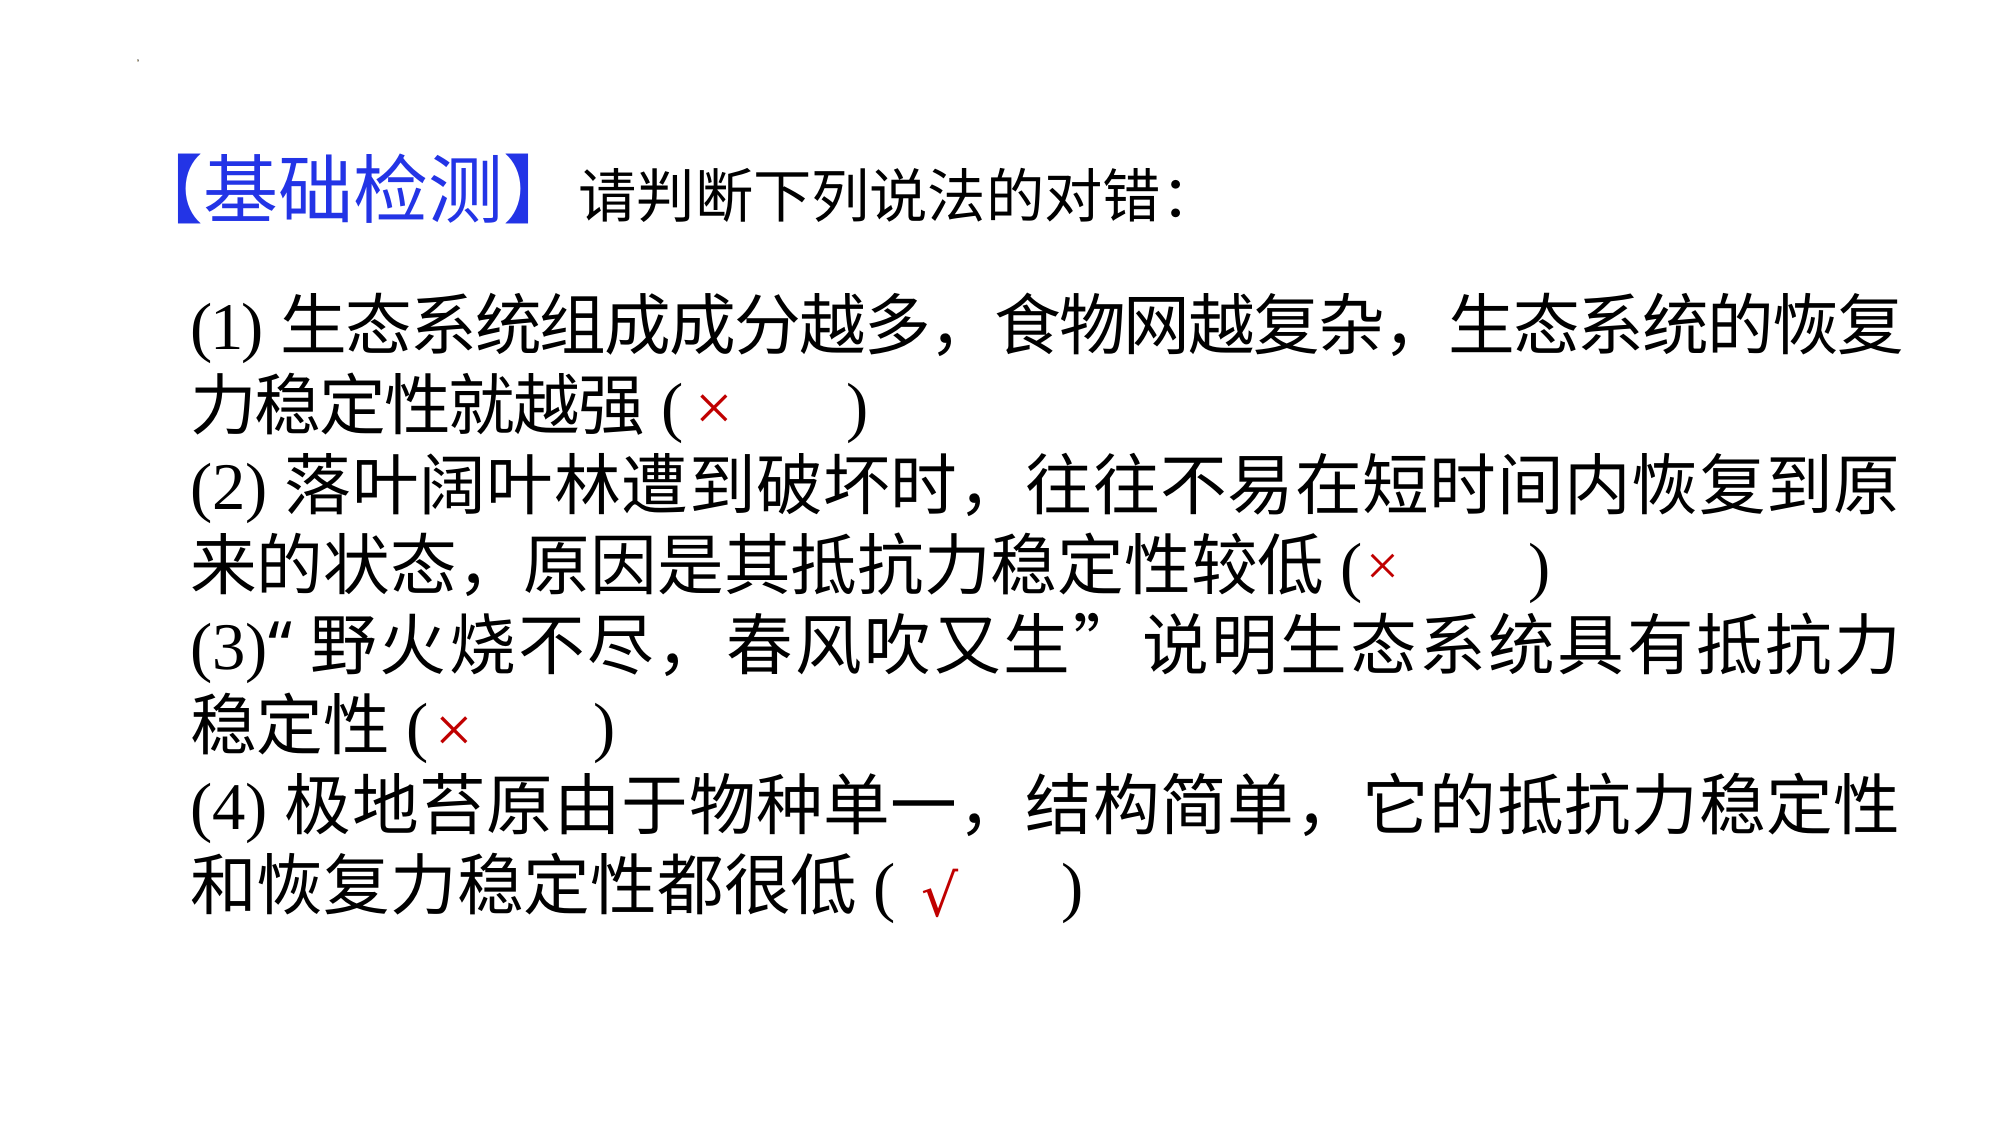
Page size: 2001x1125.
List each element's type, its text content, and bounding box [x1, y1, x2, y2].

text_box (1)生态系统组成成分越多，食物网越复杂，生态系统的恢复力稳定性就越强( ) (2)落叶阔叶林遭到破坏时，往往不易在短时间内恢复到原来的状态，原因是其抵抗力稳定性较低( ) (3)“野火烧不尽，春风吹又生”说明生态系统具有抵抗力稳定性( ) (4)极地苔原由于物种单一，结构简单，它的抵抗力稳定性和恢复力稳定性都很低( ) [175, 275, 1917, 930]
text_box × [1351, 519, 1414, 605]
text_box × [680, 356, 748, 452]
text_box √ [906, 851, 974, 936]
text_box 【基础检测】请判断下列说法的对错： [113, 134, 1544, 240]
text_box × [419, 678, 488, 774]
